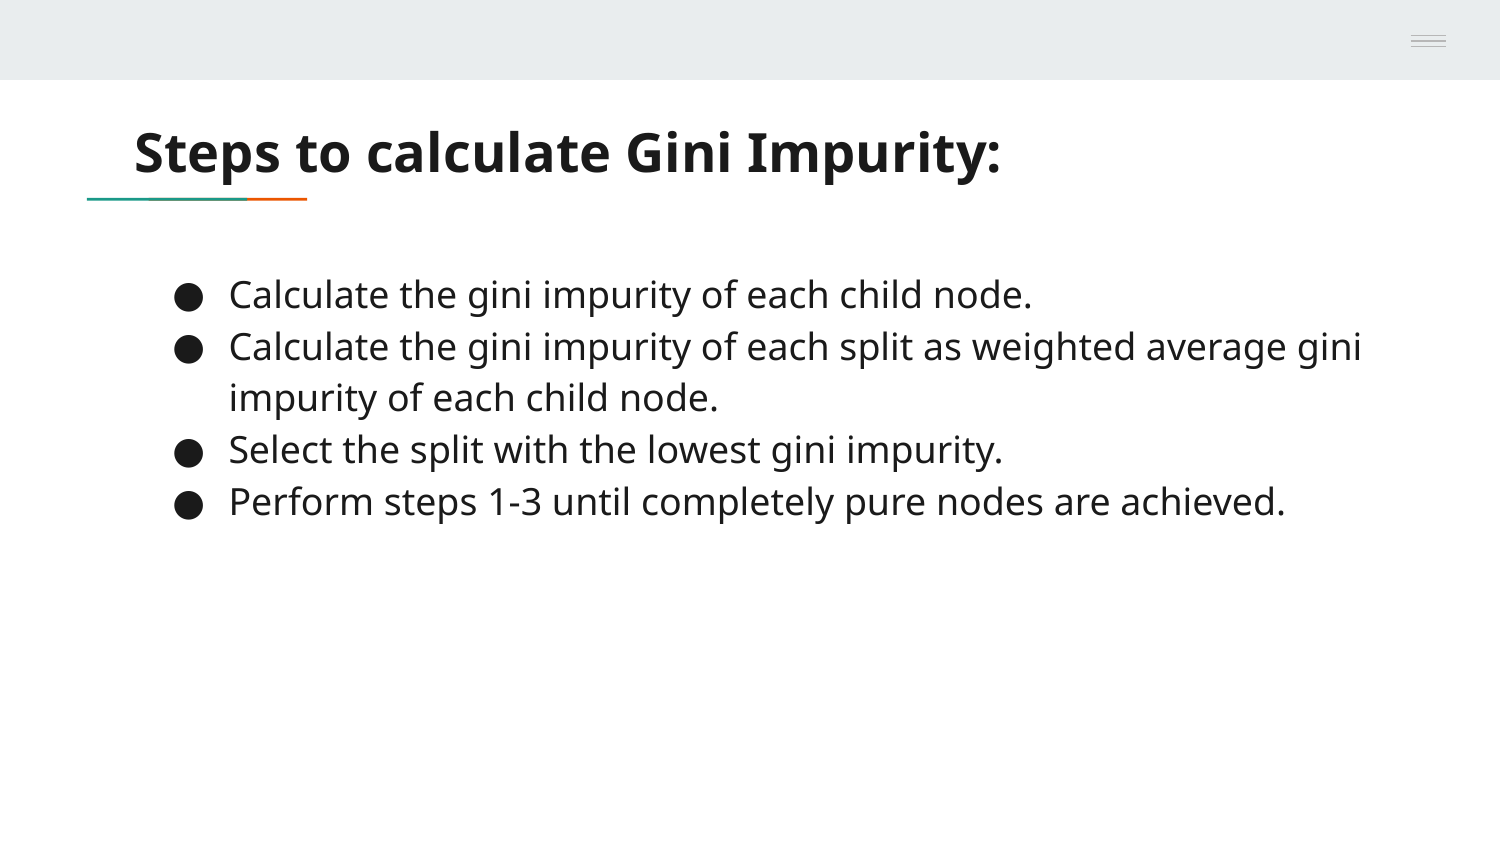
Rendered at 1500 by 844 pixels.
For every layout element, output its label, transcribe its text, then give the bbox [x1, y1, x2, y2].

title Steps to calculate Gini Impurity: [119, 103, 1381, 192]
list Calculate the gini impurity of each child node. Calculate the gini impurity of each split as weighted average gini impurity of each child node. Select the split with the lowest gini impurity. Perform steps 1-3 until completely pure nodes are achieved. [138, 249, 1400, 621]
